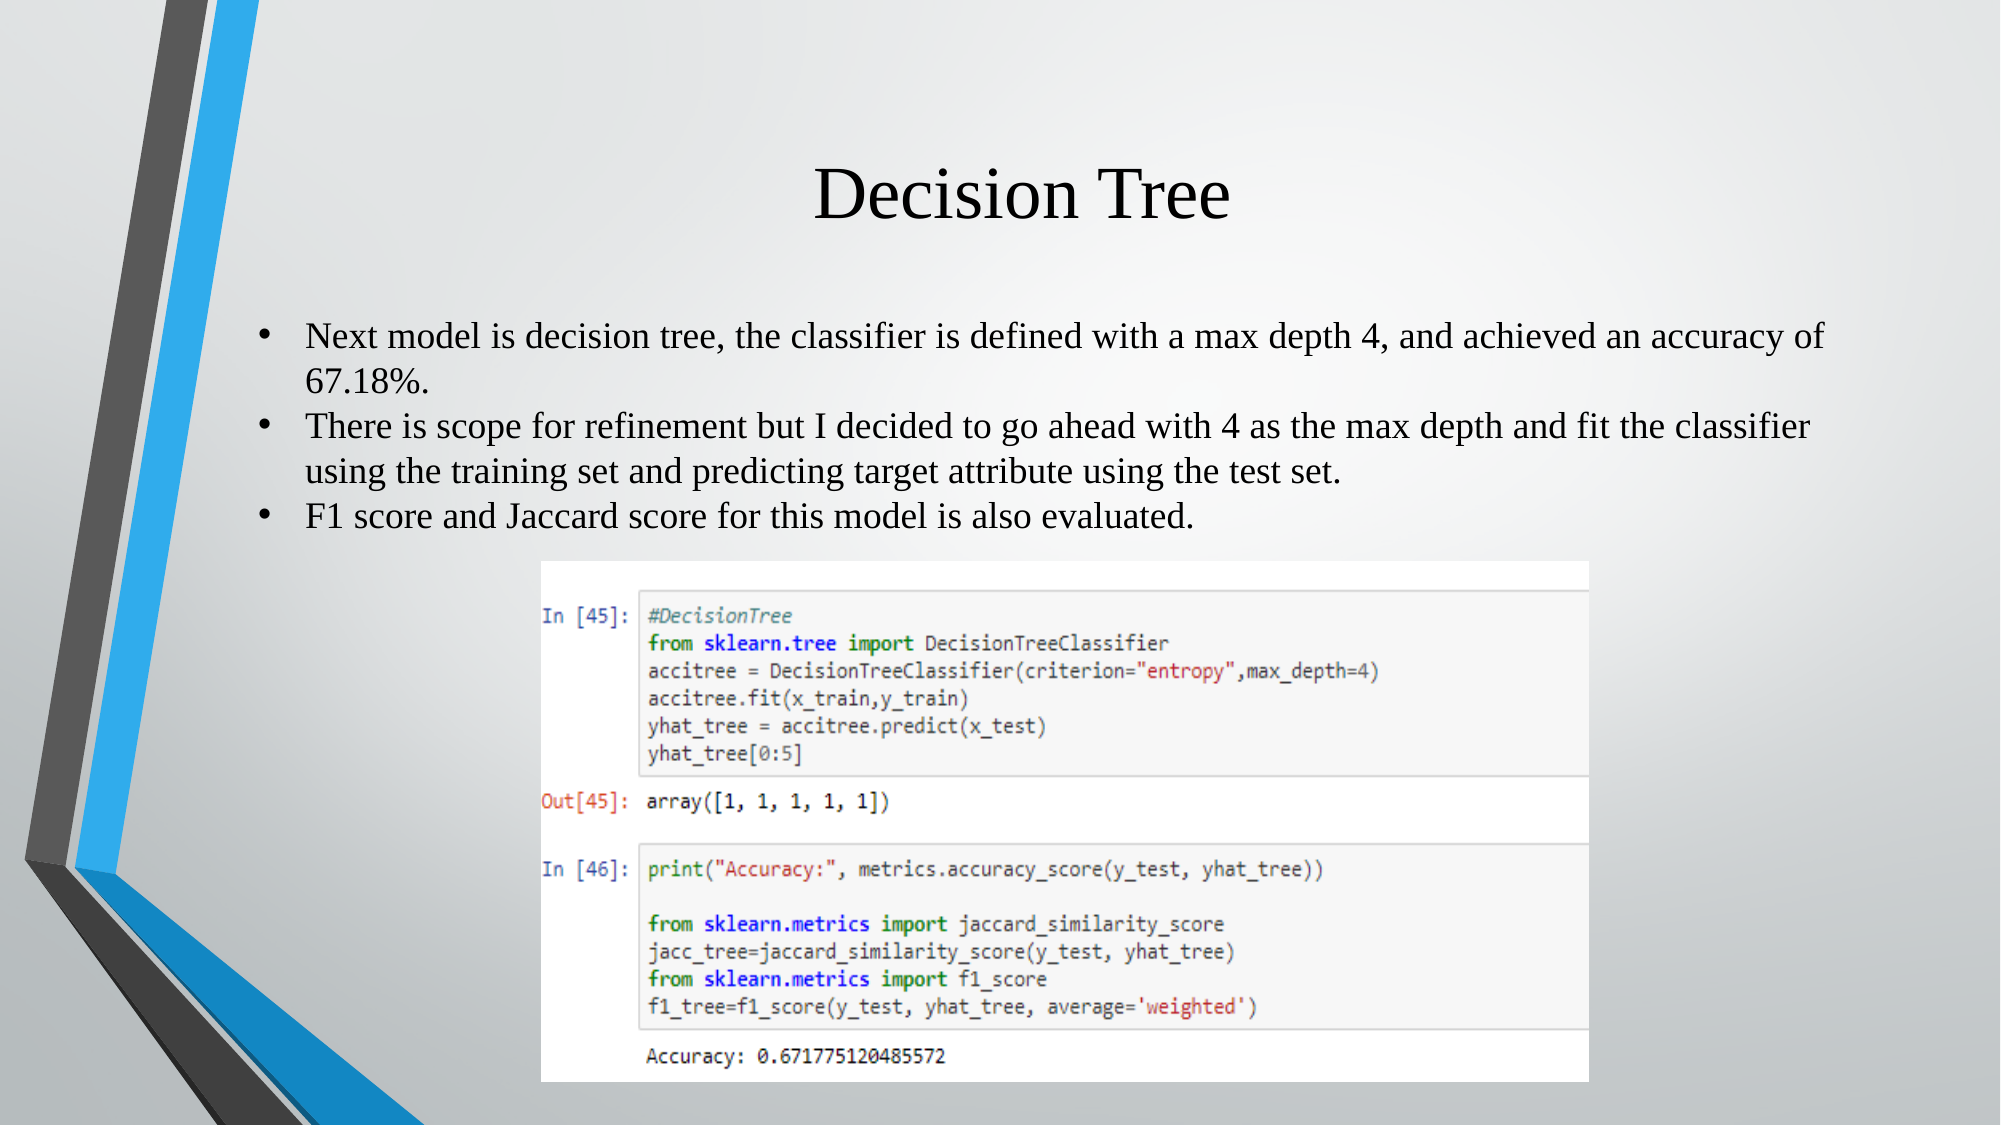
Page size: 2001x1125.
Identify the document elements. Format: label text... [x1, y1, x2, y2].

text_box Next model is decision tree, the classifier is defined with a max depth 4, and achieved an accuracy of 67.18%. There is scope for refinement but I decided to go ahead with 4 as the max depth and fit the classifier using the training set and predicting target attribute using the test set. F1 score and Jaccard score for this model is also evaluated. [243, 303, 1868, 544]
title Decision Tree [200, 112, 1845, 265]
picture [541, 561, 1589, 1082]
